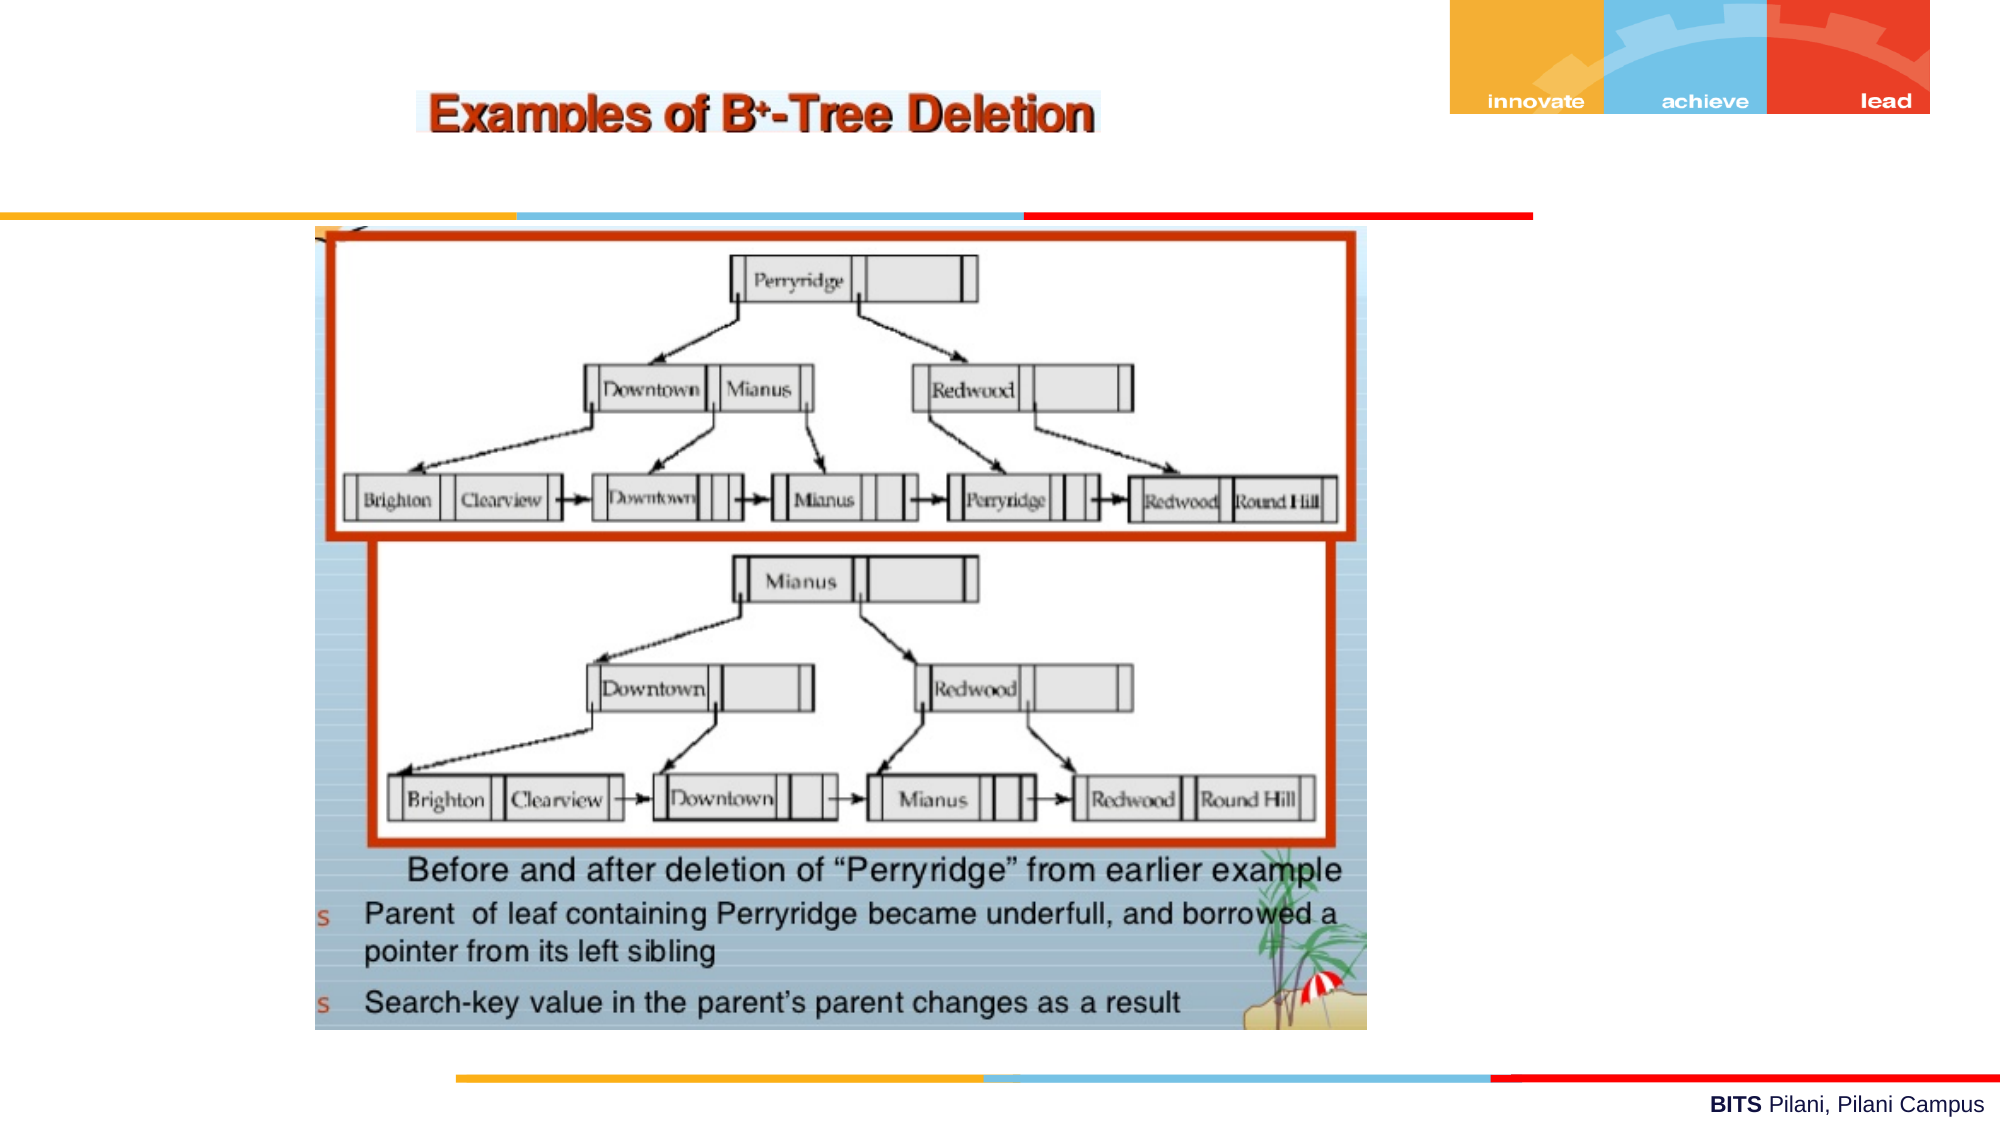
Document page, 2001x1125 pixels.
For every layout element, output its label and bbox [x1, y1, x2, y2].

picture [1449, 0, 1930, 114]
list [315, 226, 1367, 1030]
list [416, 90, 1101, 147]
